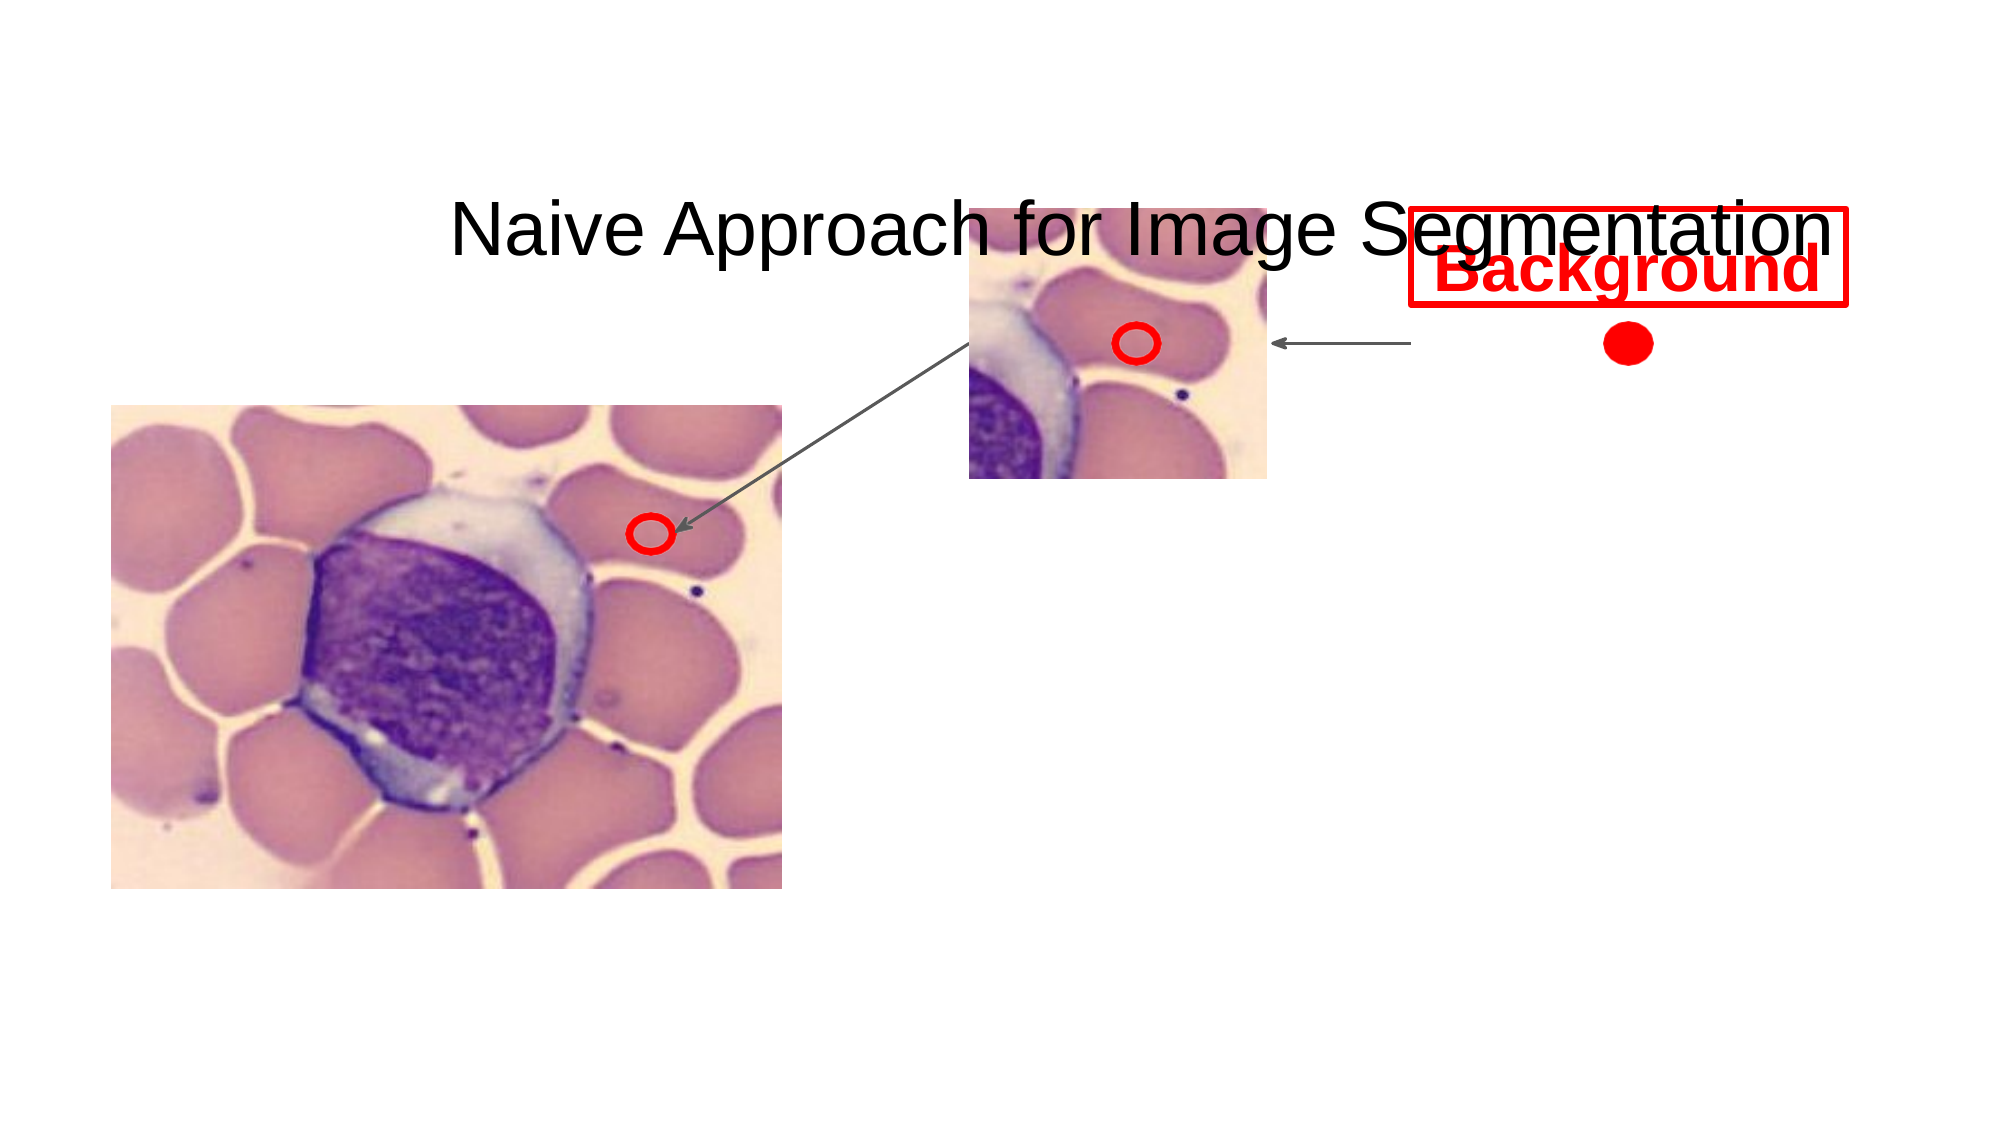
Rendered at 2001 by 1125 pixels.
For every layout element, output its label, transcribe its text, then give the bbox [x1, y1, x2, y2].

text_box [110, 208, 1411, 889]
title Naive Approach for Image Segmentation [183, 113, 2000, 319]
picture [1602, 321, 1654, 366]
